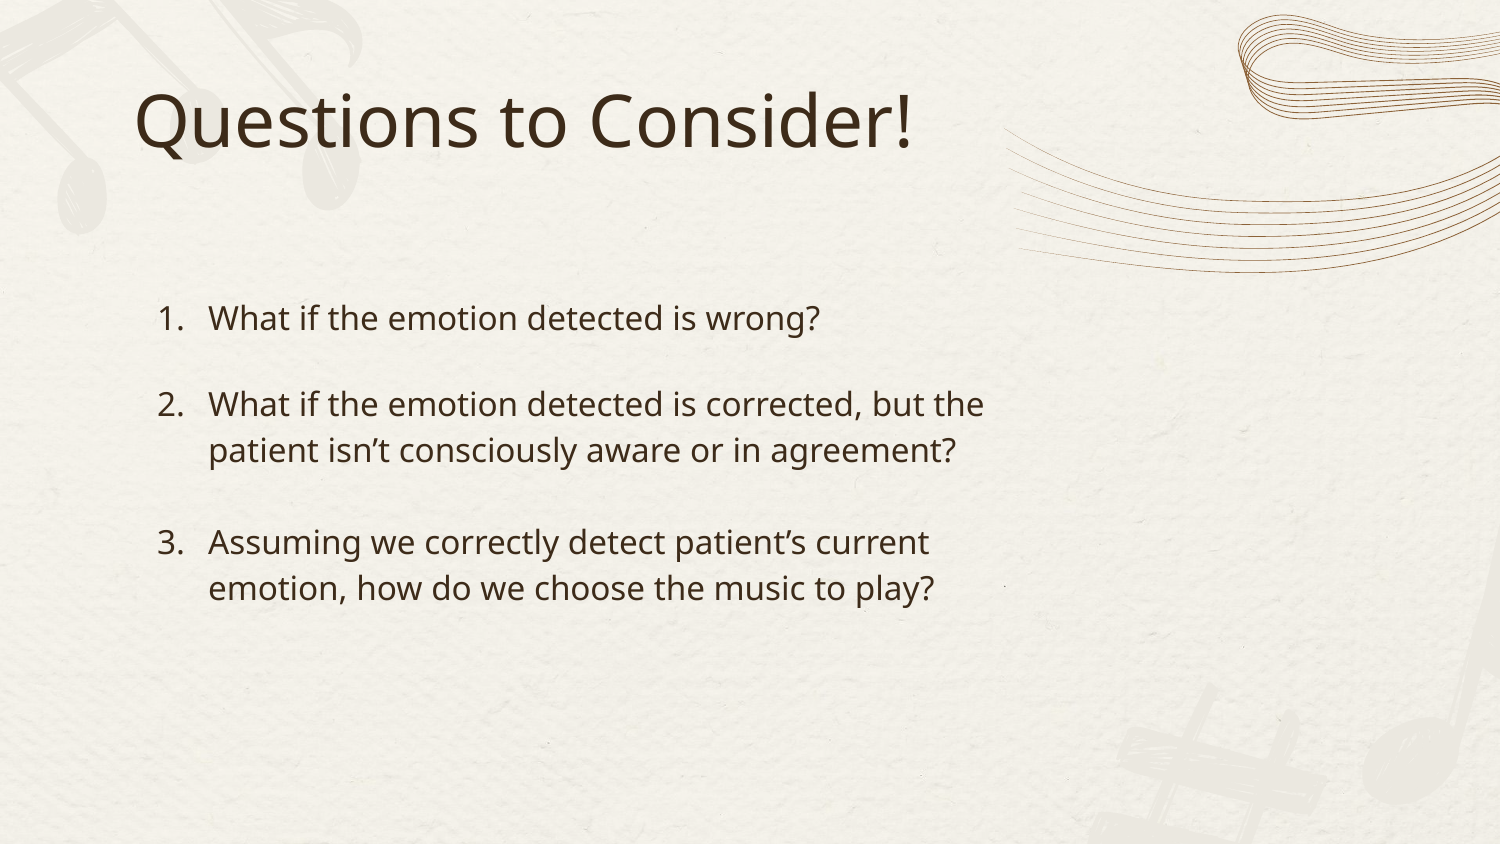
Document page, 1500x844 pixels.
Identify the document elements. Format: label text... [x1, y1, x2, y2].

title Questions to Consider! [118, 60, 1002, 181]
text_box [1007, 10, 1500, 269]
text_box What if the emotion detected is wrong? What if the emotion detected is corrected, but the patient isn’t consciously aware or in agreement? Assuming we correctly detect patient’s current emotion, how do we choose the music to play? [118, 276, 1014, 622]
